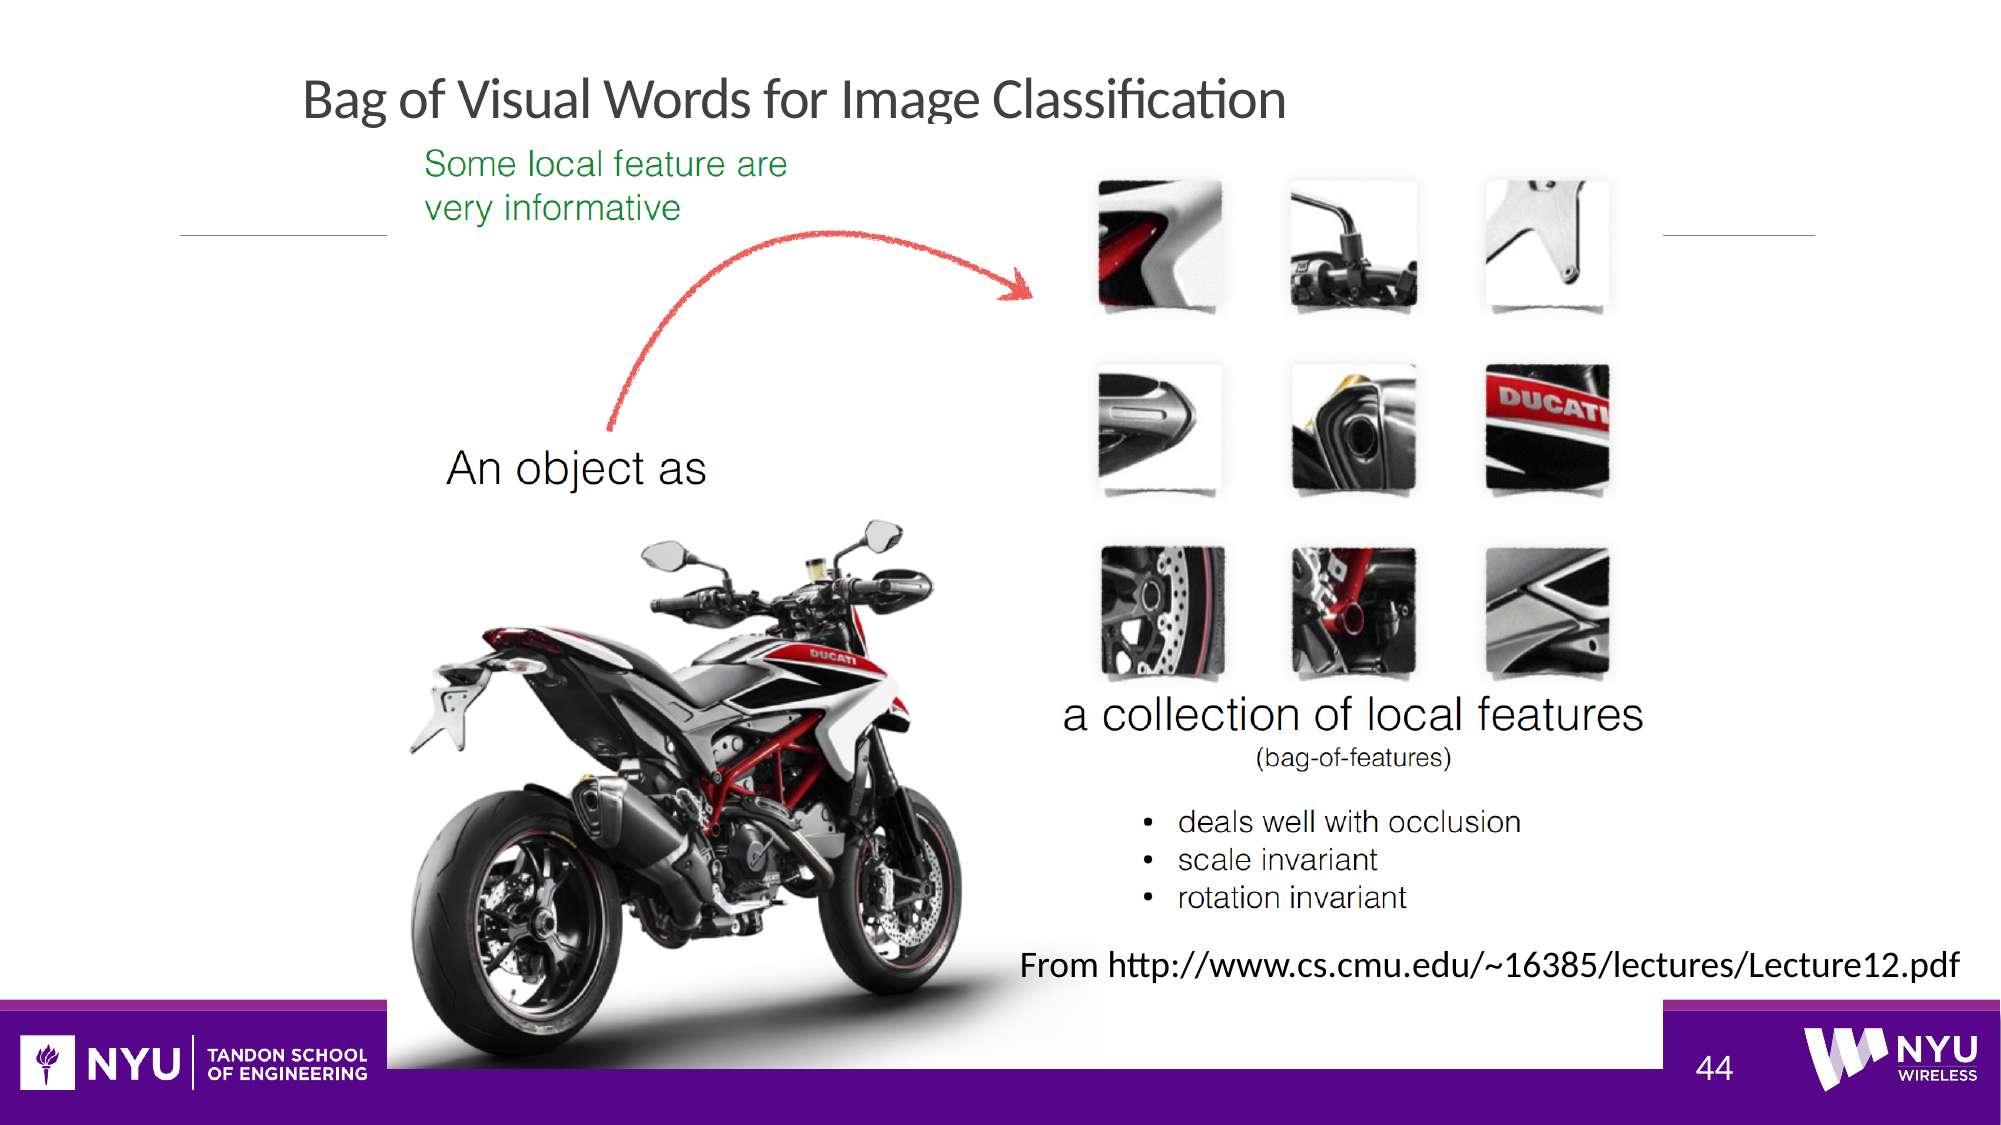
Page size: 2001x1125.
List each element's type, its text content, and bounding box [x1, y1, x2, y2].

slide_number 44 [1533, 1035, 1749, 1096]
title Bag of Visual Words for Image Classification [287, 0, 1750, 138]
picture [386, 124, 1663, 1069]
text_box From http://www.cs.cmu.edu/~16385/lectures/Lecture12.pdf [1669, 932, 2000, 993]
